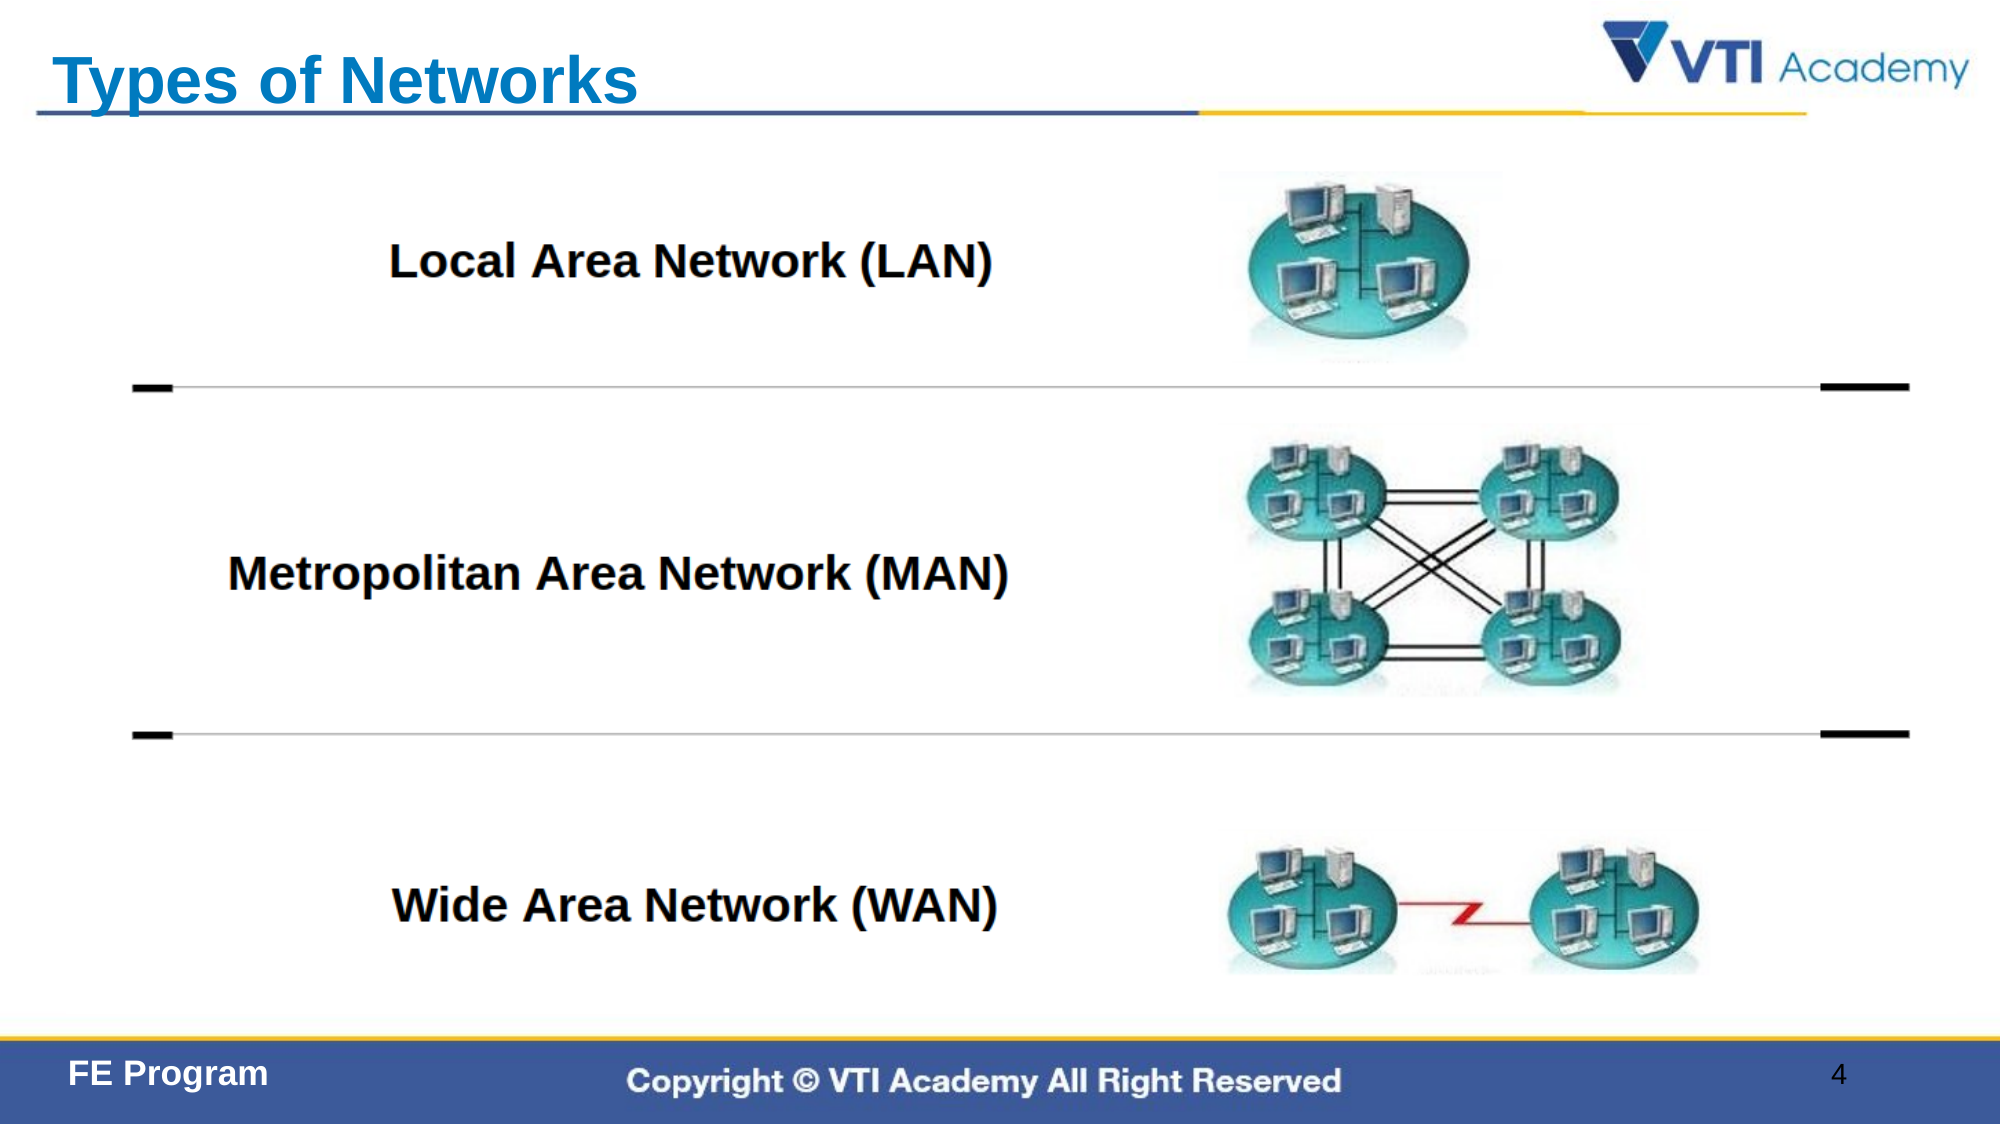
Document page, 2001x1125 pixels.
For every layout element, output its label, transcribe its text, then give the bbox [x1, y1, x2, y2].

picture [0, 1, 2000, 1124]
slide_number 4 [1412, 1042, 1863, 1103]
title Types of Networks [37, 37, 1763, 127]
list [66, 144, 1957, 1014]
